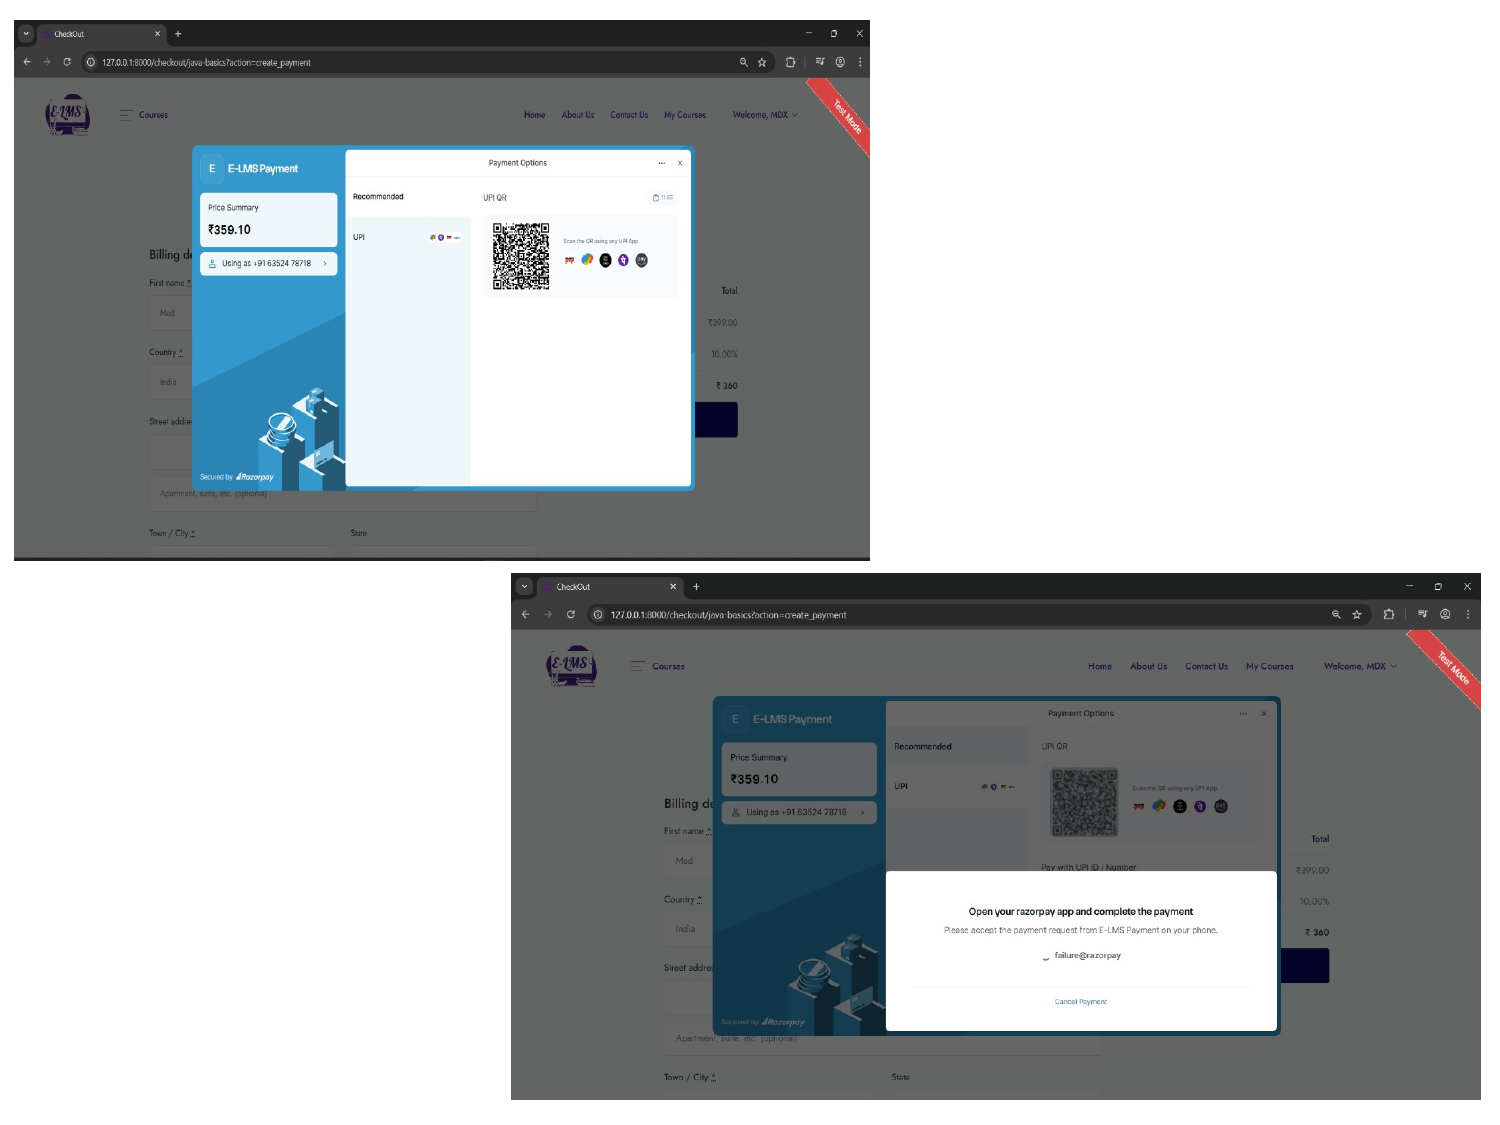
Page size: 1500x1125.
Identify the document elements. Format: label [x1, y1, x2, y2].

picture [14, 20, 870, 561]
picture [510, 573, 1482, 1100]
